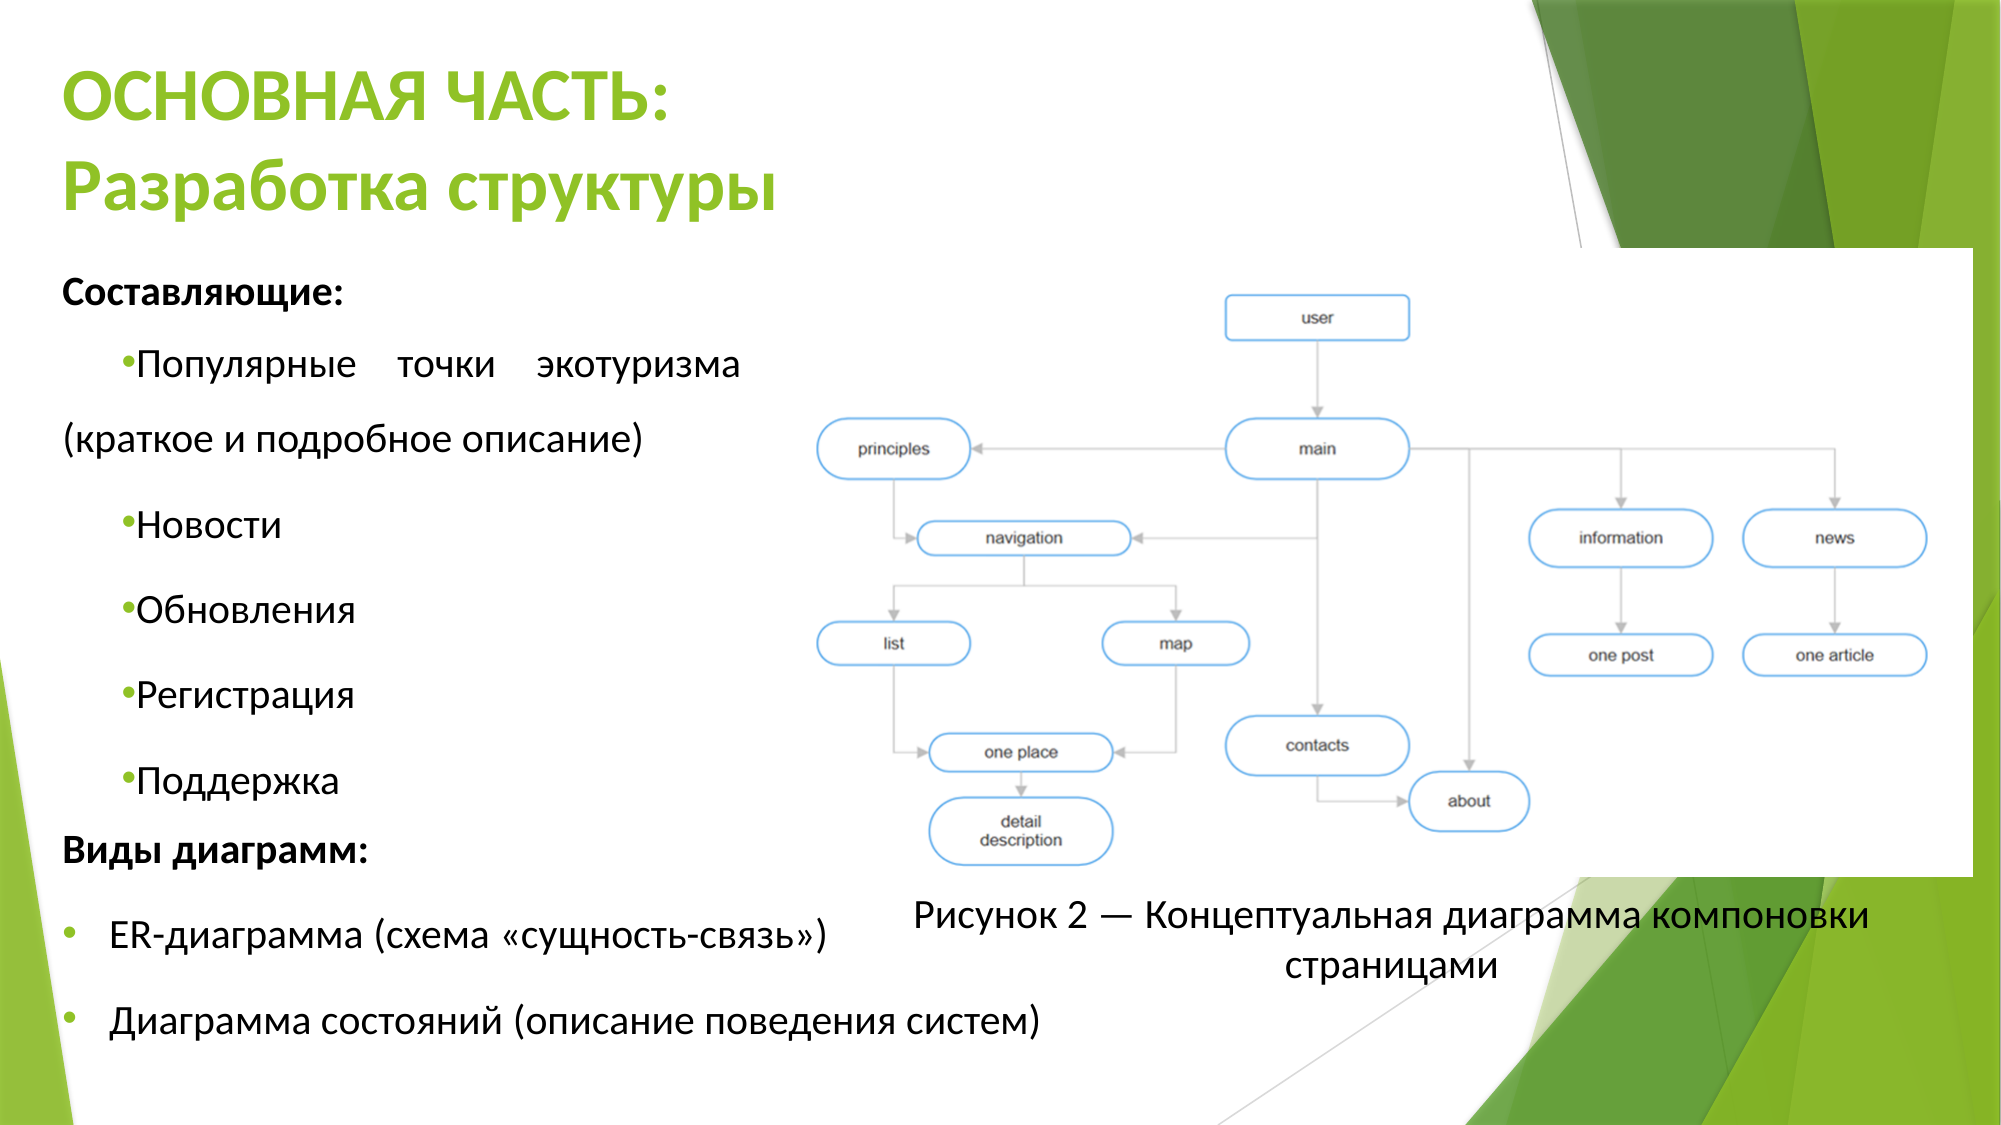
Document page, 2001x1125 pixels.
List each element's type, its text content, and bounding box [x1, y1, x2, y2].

picture [755, 248, 1974, 878]
title ОСНОВНАЯ ЧАСТЬ: Разработка структуры [47, 41, 1182, 234]
text_box Составляющие: [47, 255, 378, 321]
text_box Рисунок 2 — Концептуальная диаграмма компоновки страницами [811, 884, 1973, 995]
list Популярные точки экотуризма (краткое и подробное описание) Новости Обновления Регистрация Поддержка [47, 303, 751, 720]
text_box Виды диаграмм: ER-диаграмма (схема «сущность-связь») Диаграмма состояний (описание поведения систем) [47, 789, 1078, 1050]
